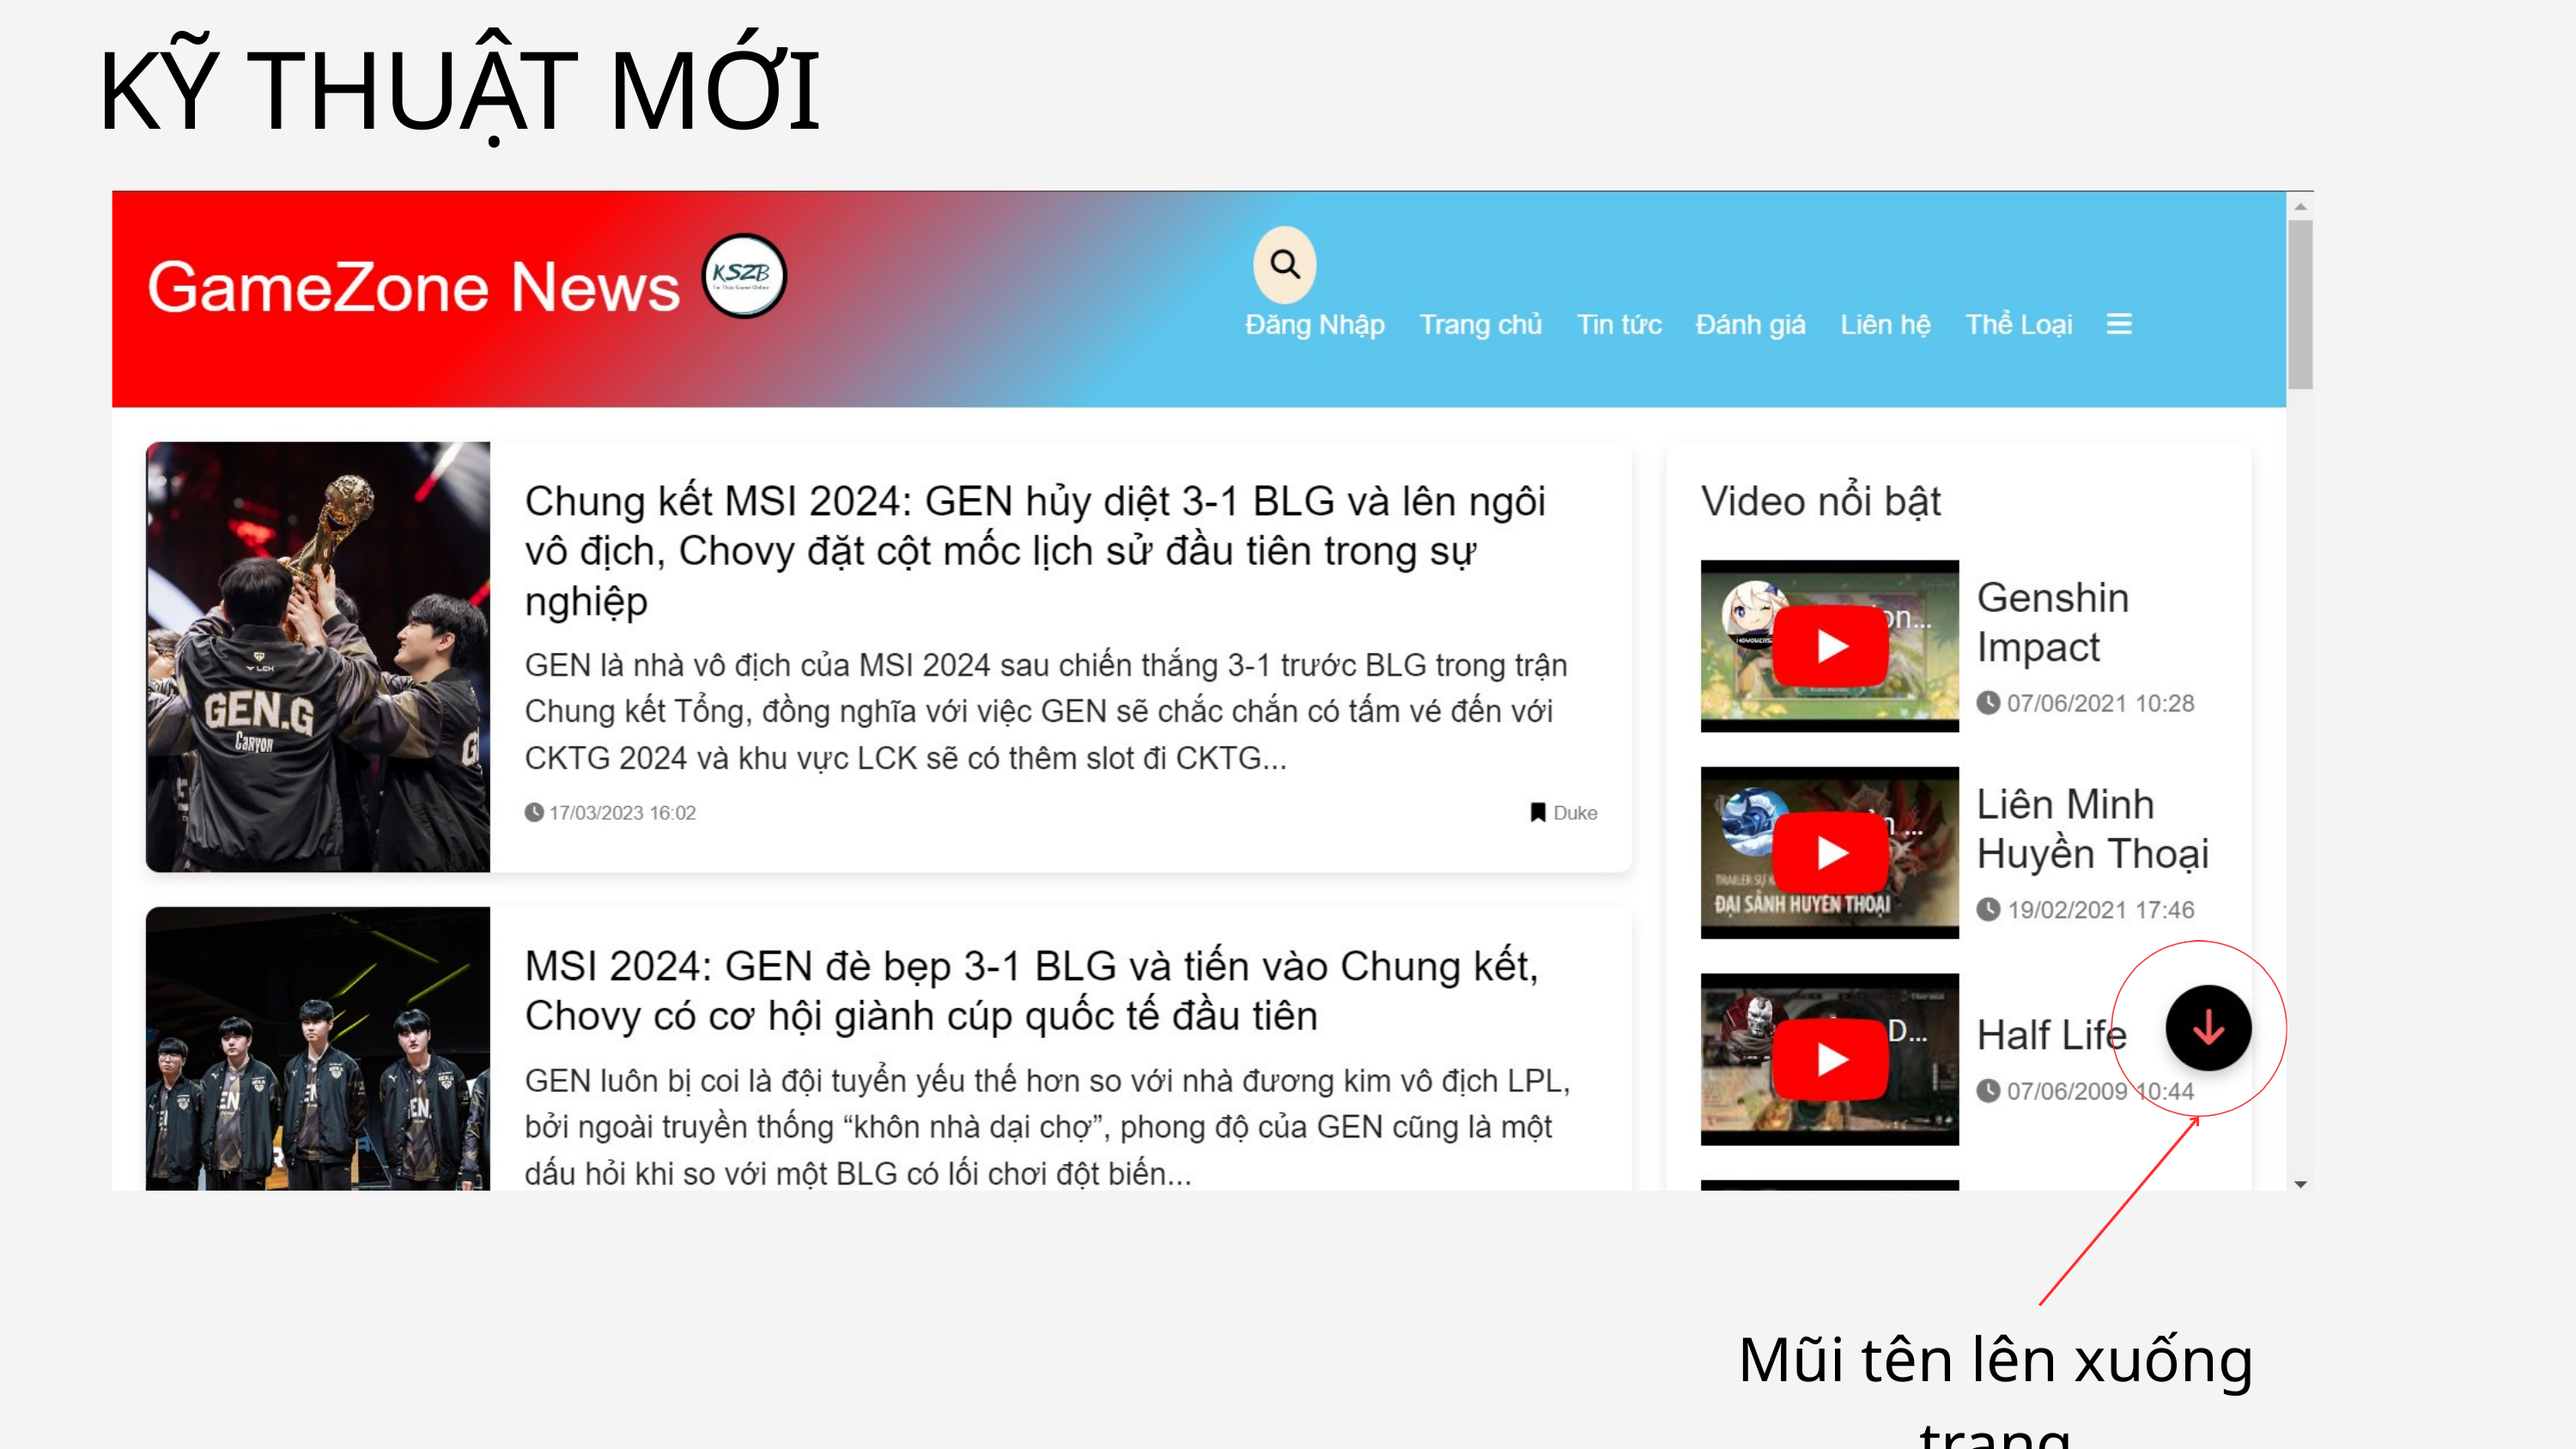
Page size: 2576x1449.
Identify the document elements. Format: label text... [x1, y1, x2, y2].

text_box Mũi tên lên xuống trang [1679, 1308, 2314, 1449]
text_box [112, 191, 2314, 1191]
text_box [2039, 1116, 2200, 1306]
text_box KỸ THUẬT MỚI [94, 10, 1115, 150]
text_box [2111, 940, 2287, 1117]
